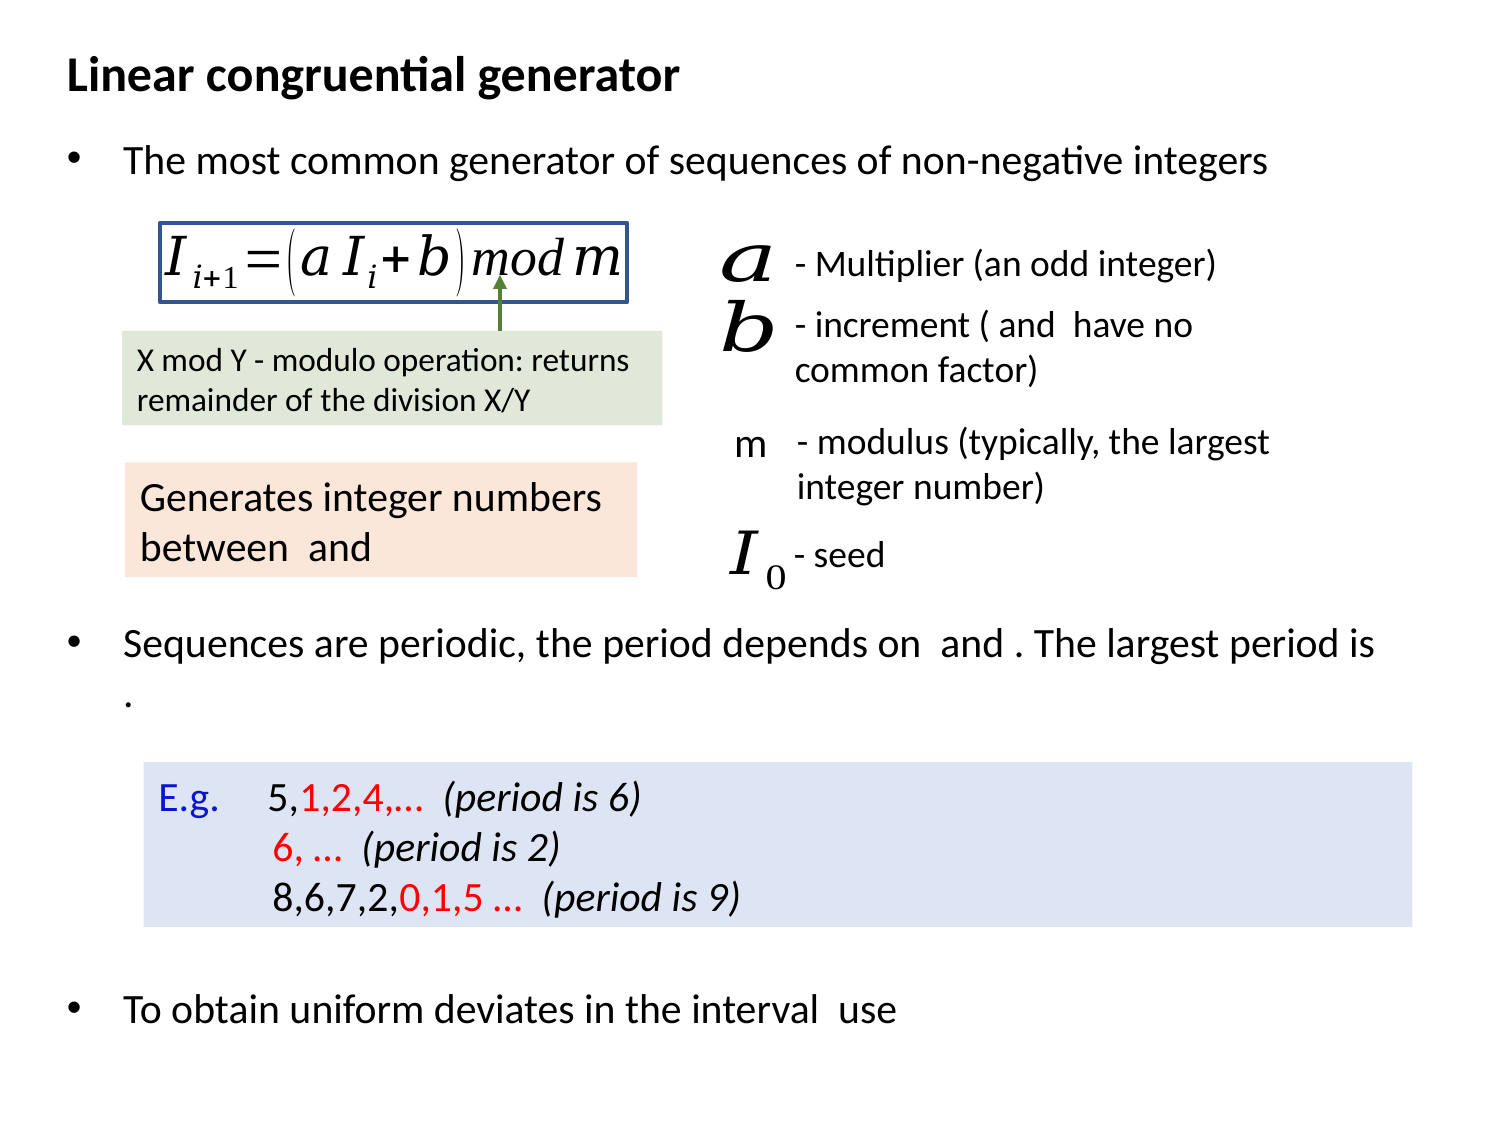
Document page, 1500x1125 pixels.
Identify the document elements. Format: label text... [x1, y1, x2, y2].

text_box - modulus (typically, the largest integer number) [782, 409, 1345, 521]
text_box - seed [778, 522, 1342, 598]
text_box Linear congruential generator [52, 33, 1378, 109]
text_box - Multiplier (an odd integer) [780, 231, 1288, 307]
text_box X mod Y - modulo operation: returns remainder of the division X/Y [122, 330, 663, 426]
text_box m [719, 408, 780, 484]
text_box The most common generator of sequences of non-negative integers [52, 125, 1378, 190]
